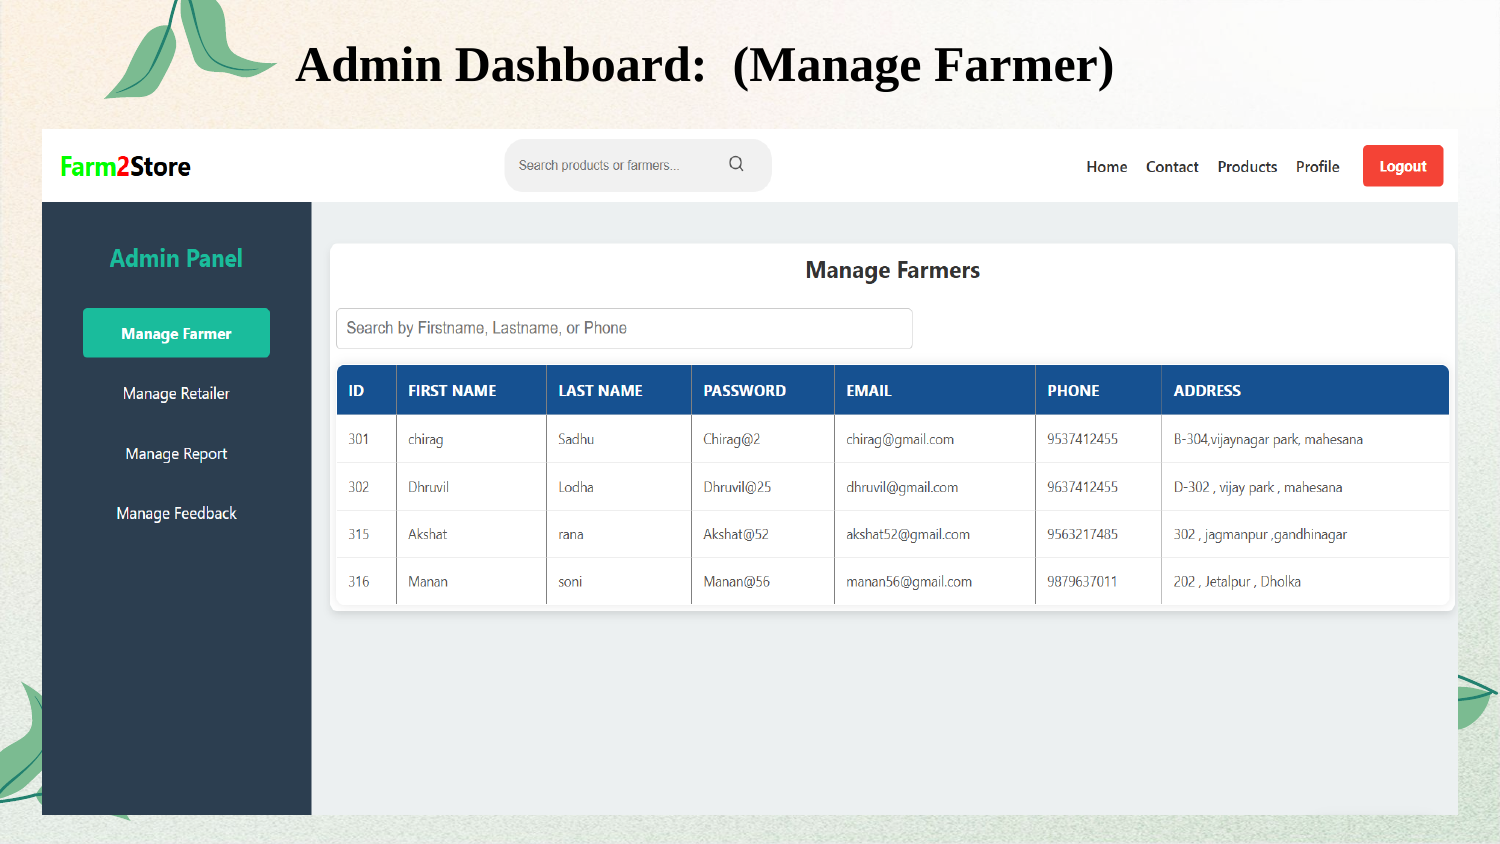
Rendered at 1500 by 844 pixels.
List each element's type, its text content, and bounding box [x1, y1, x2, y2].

text_box Admin Dashboard: (Manage Farmer) [280, 24, 1354, 100]
picture [41, 128, 1459, 815]
